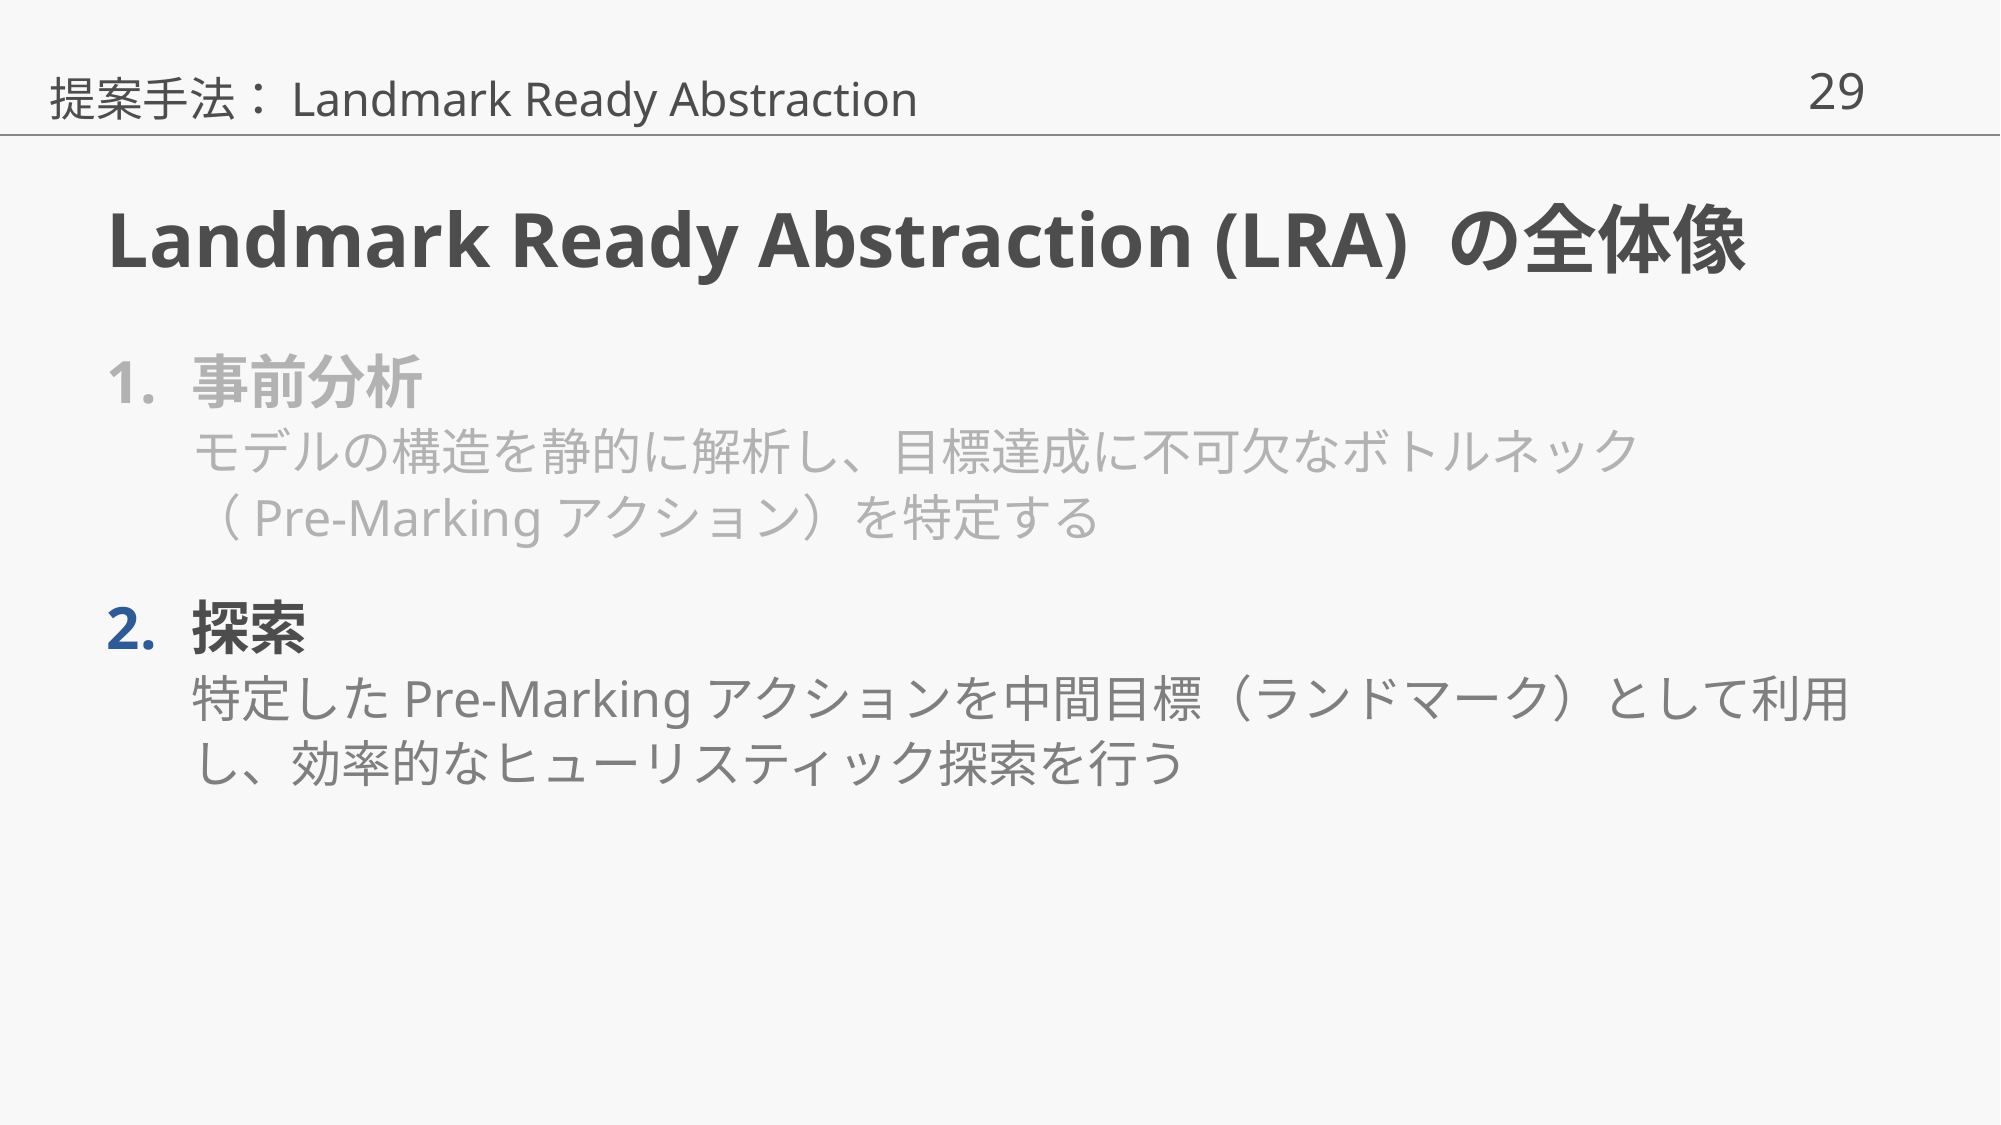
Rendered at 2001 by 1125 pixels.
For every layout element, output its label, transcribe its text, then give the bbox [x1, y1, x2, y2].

title Landmark Ready Abstraction (LRA) の全体像 [91, 166, 1913, 321]
list 事前分析 モデルの構造を静的に解析し、目標達成に不可欠なボトルネック （Pre-Markingアクション）を特定する 探索 特定したPre-Markingアクションを中間目標（ランドマーク）として利用し、効率的なヒューリスティック探索を行う [91, 330, 1913, 1081]
list 提案手法：Landmark Ready Abstraction [34, 57, 1914, 135]
